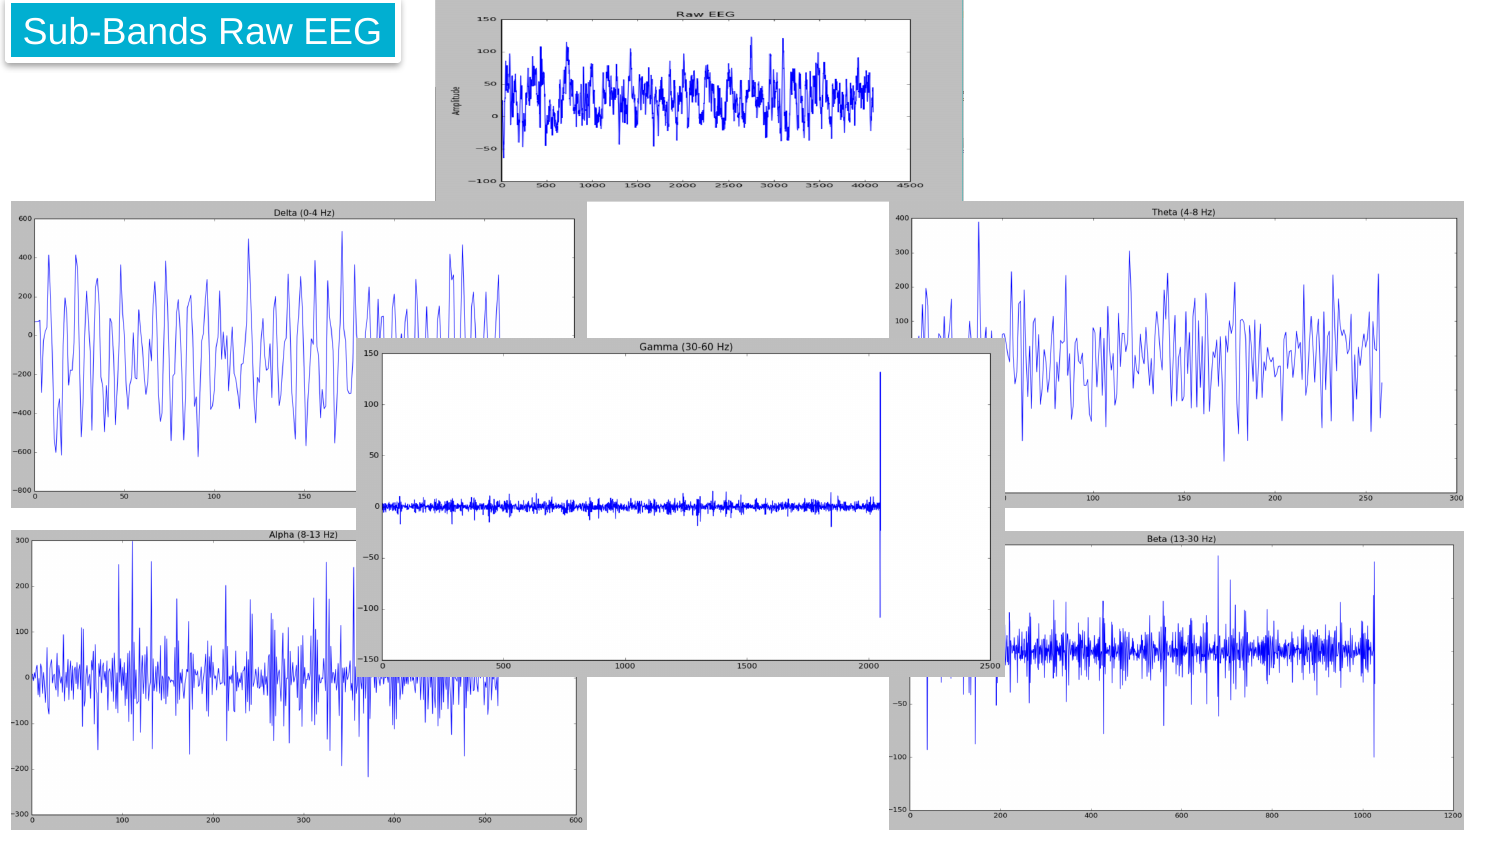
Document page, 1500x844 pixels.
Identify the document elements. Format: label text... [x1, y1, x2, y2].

picture [11, 0, 1464, 831]
text_box Sub-Bands Raw EEG [5, 0, 401, 63]
